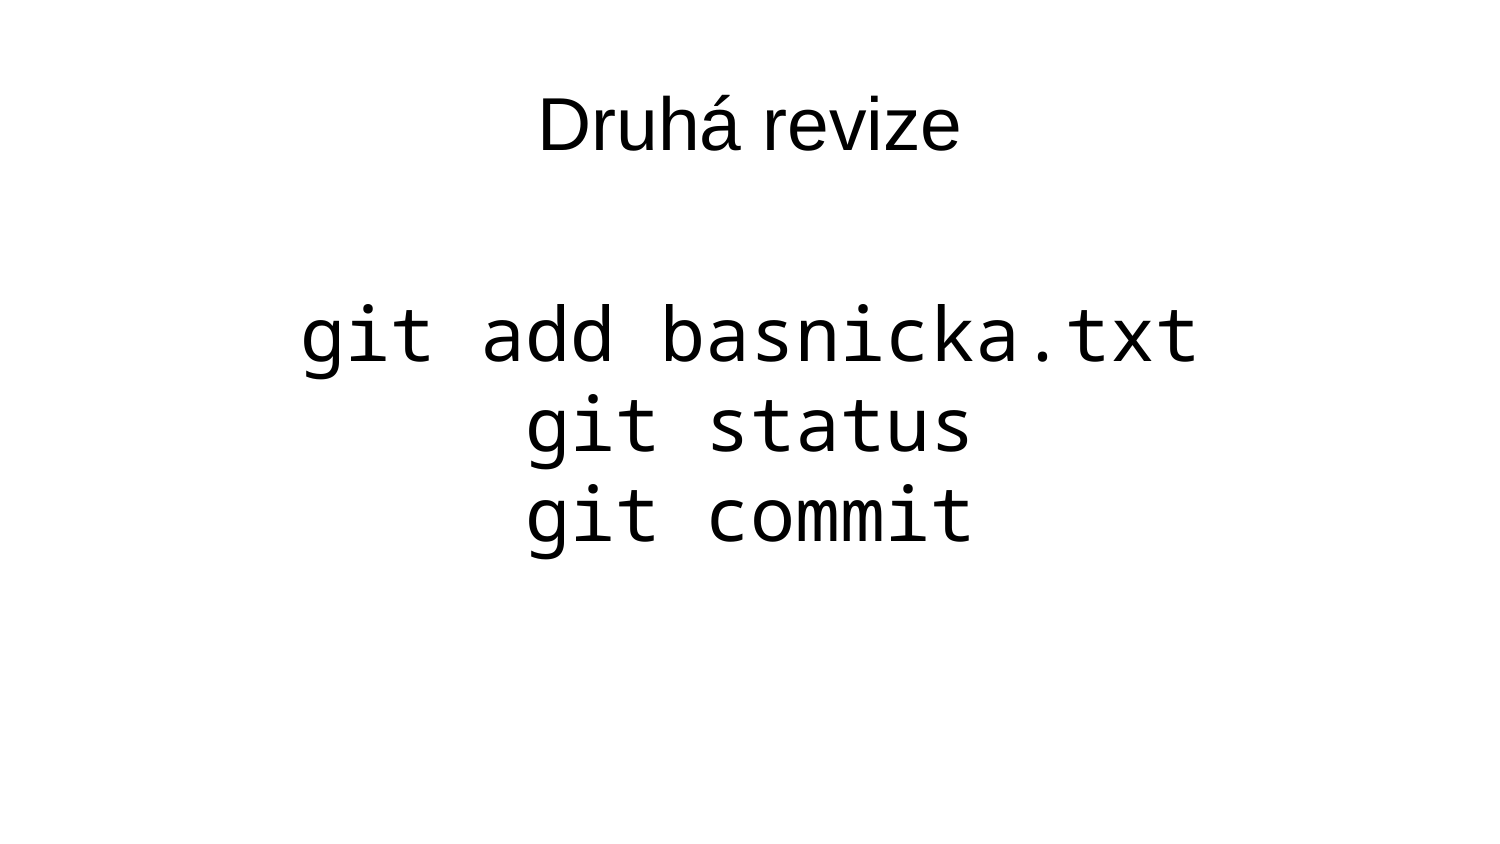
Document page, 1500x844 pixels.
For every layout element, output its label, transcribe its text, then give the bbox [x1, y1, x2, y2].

title git add basnicka.txt git status git commit [51, 352, 1449, 491]
title Druhá revize [51, 72, 1449, 167]
